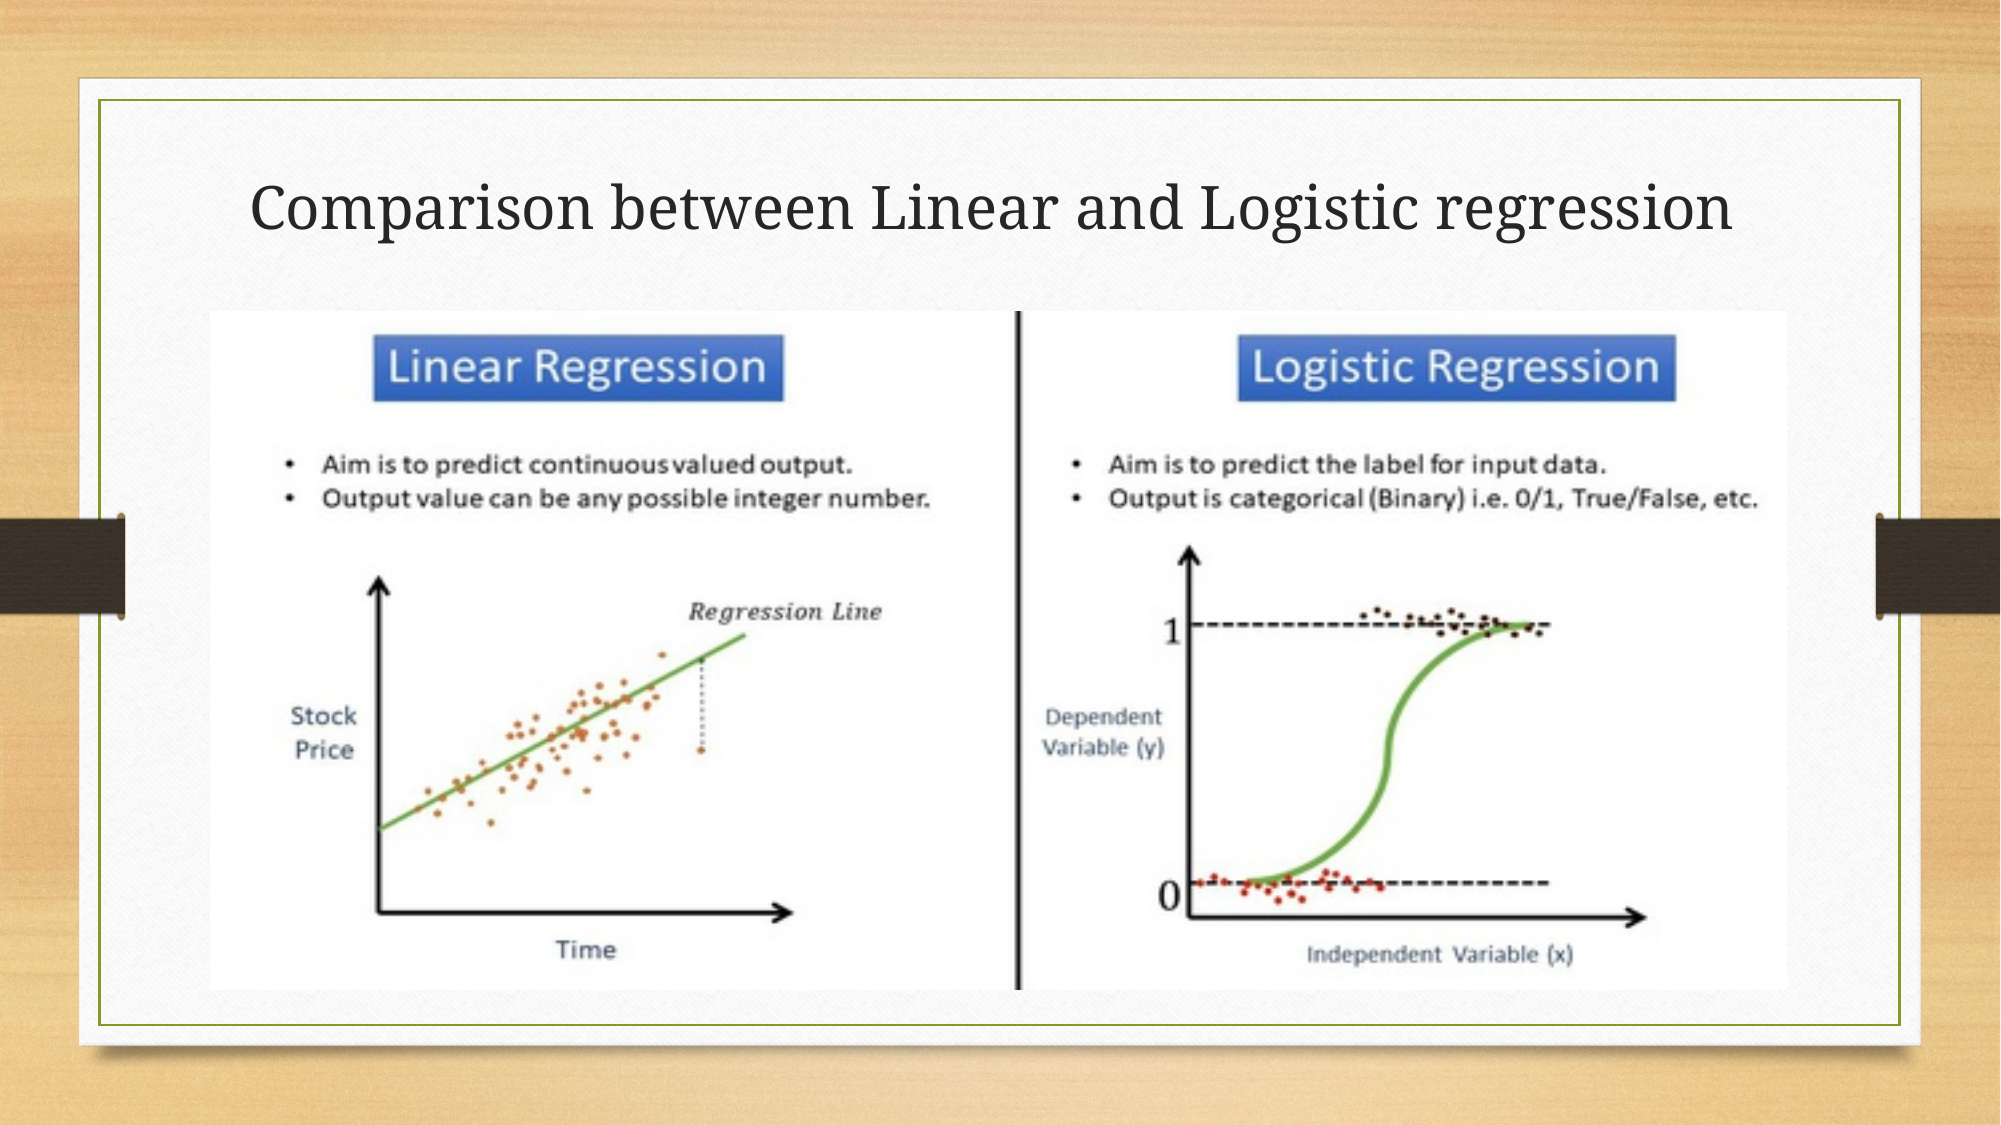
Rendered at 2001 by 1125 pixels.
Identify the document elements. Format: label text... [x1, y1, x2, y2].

picture [0, 0, 2001, 1125]
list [185, 310, 1788, 991]
title Comparison between Linear and Logistic regression [212, 130, 1788, 281]
